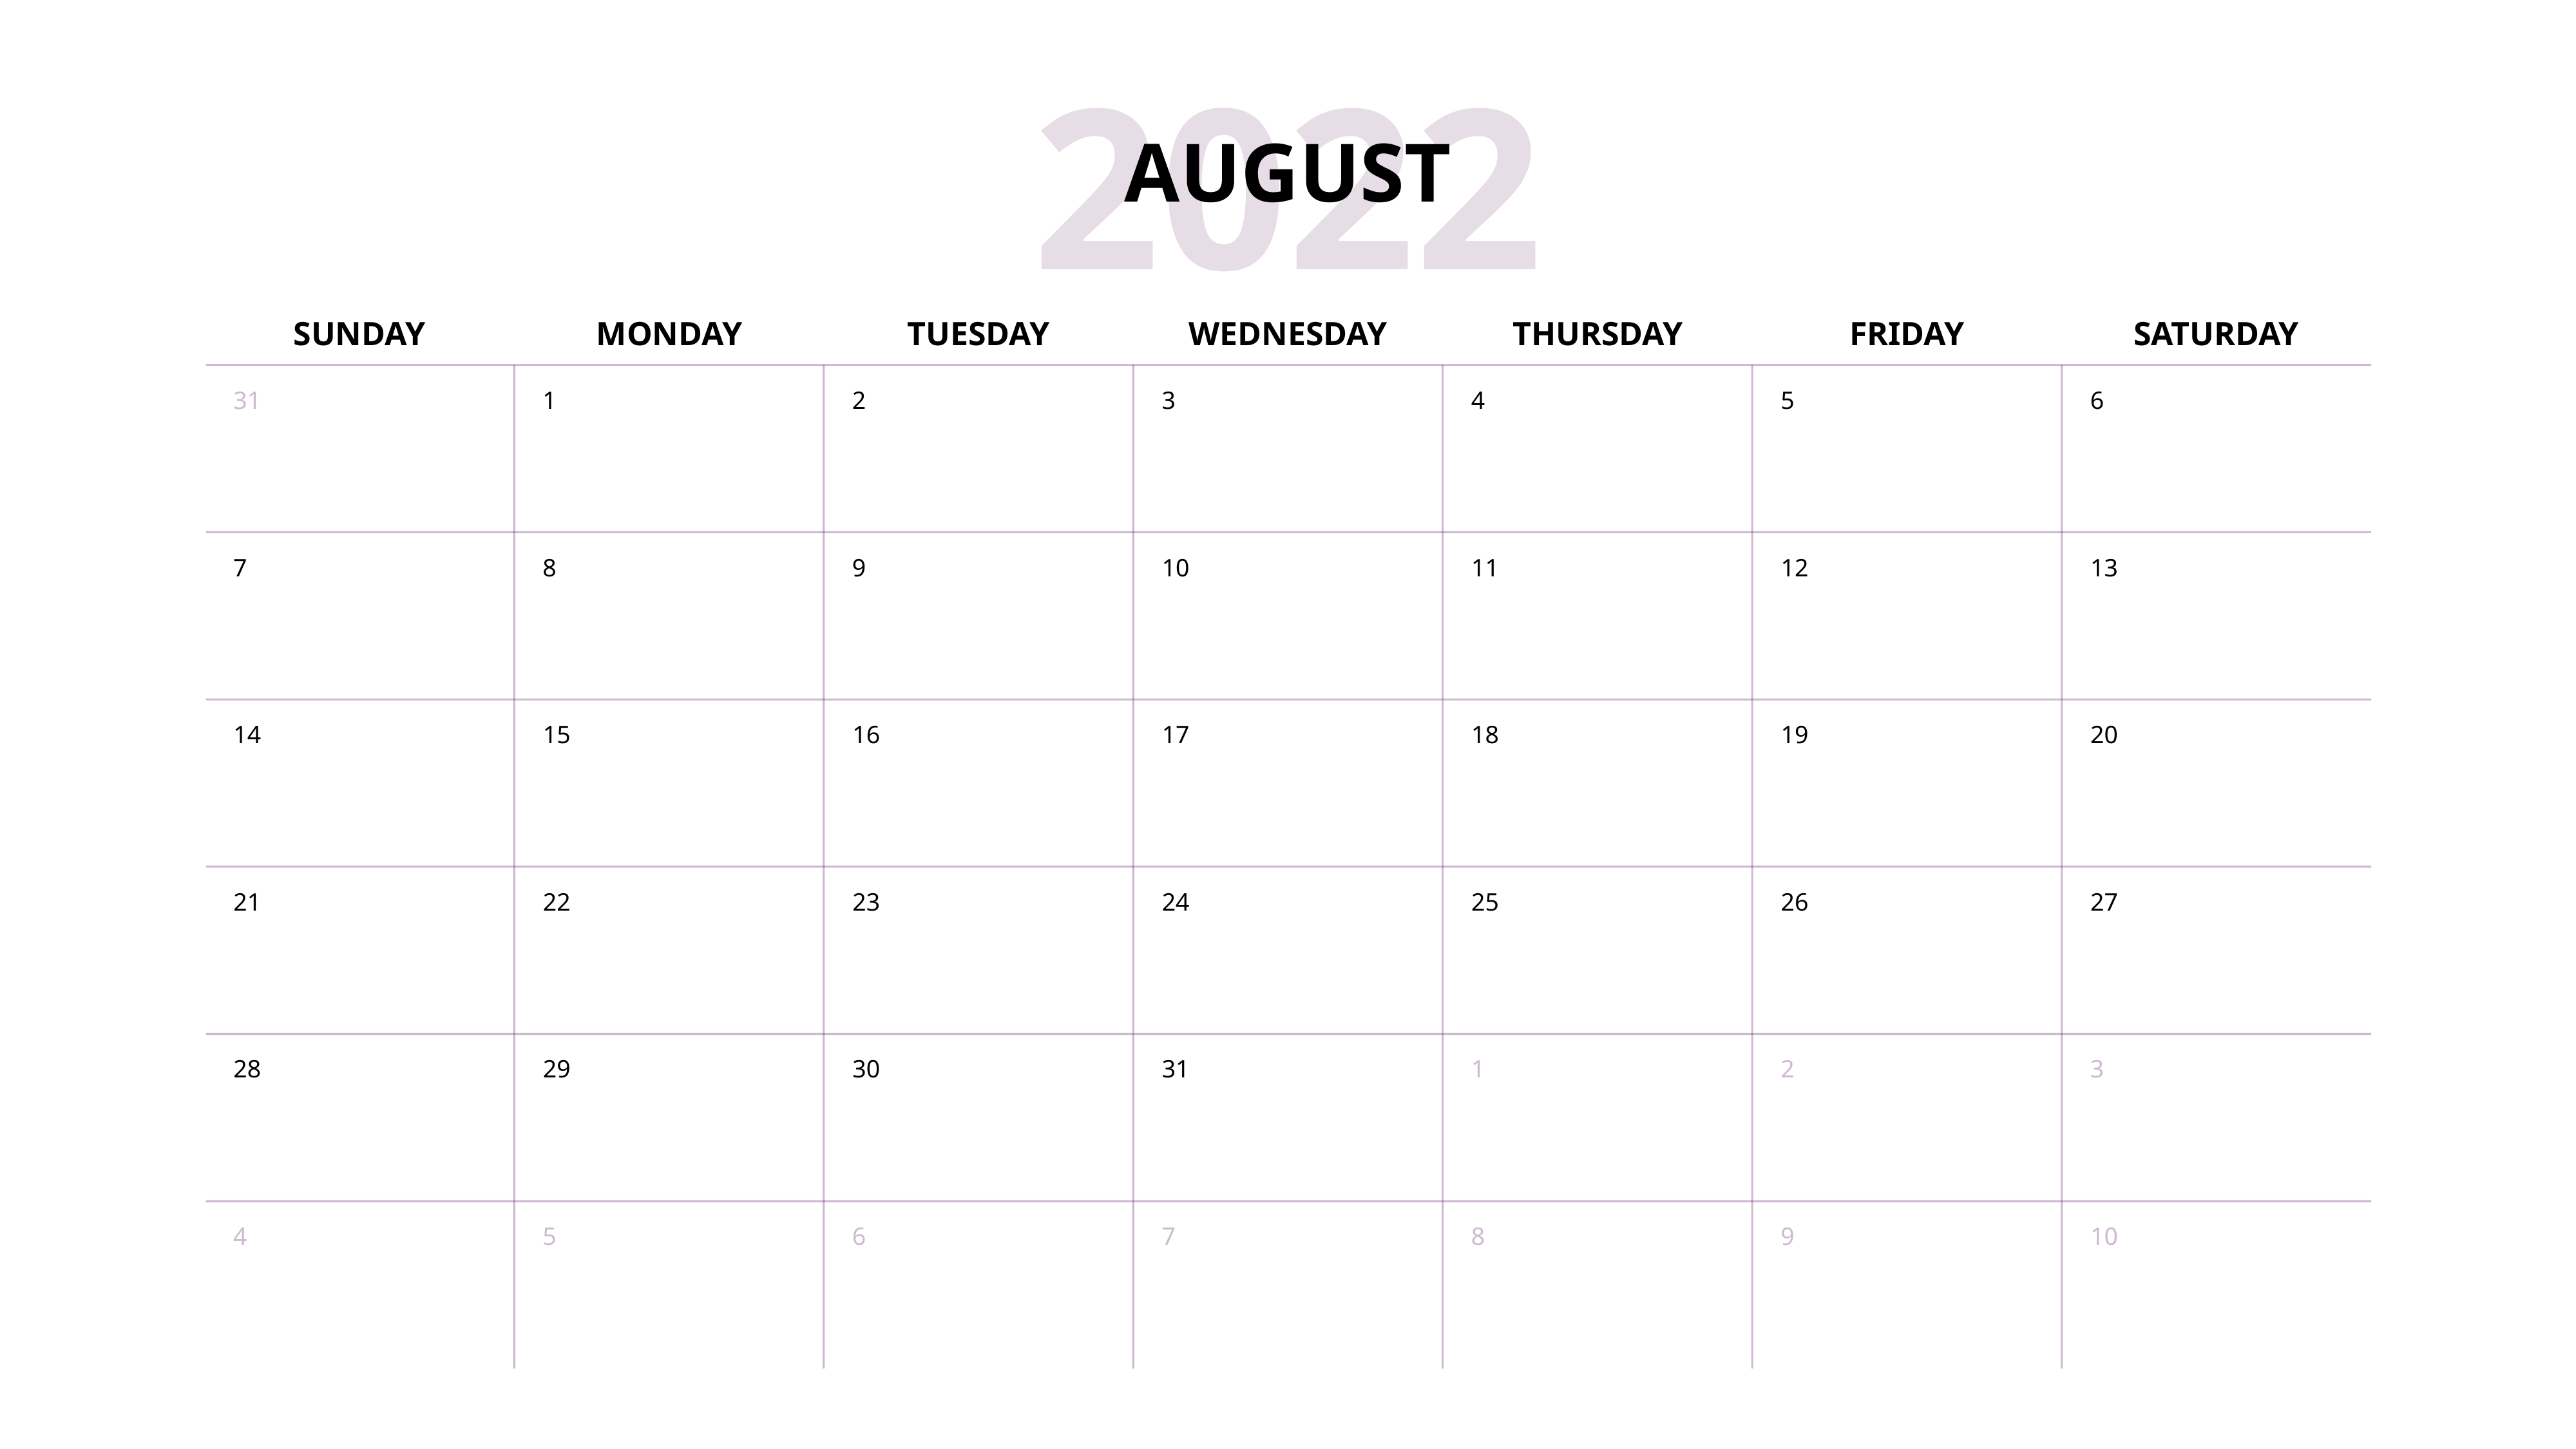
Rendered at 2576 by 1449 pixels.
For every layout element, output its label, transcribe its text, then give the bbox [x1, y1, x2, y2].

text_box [205, 308, 2371, 1368]
text_box AUGUST [1114, 117, 1461, 223]
text_box 2022 [1023, 41, 1552, 308]
